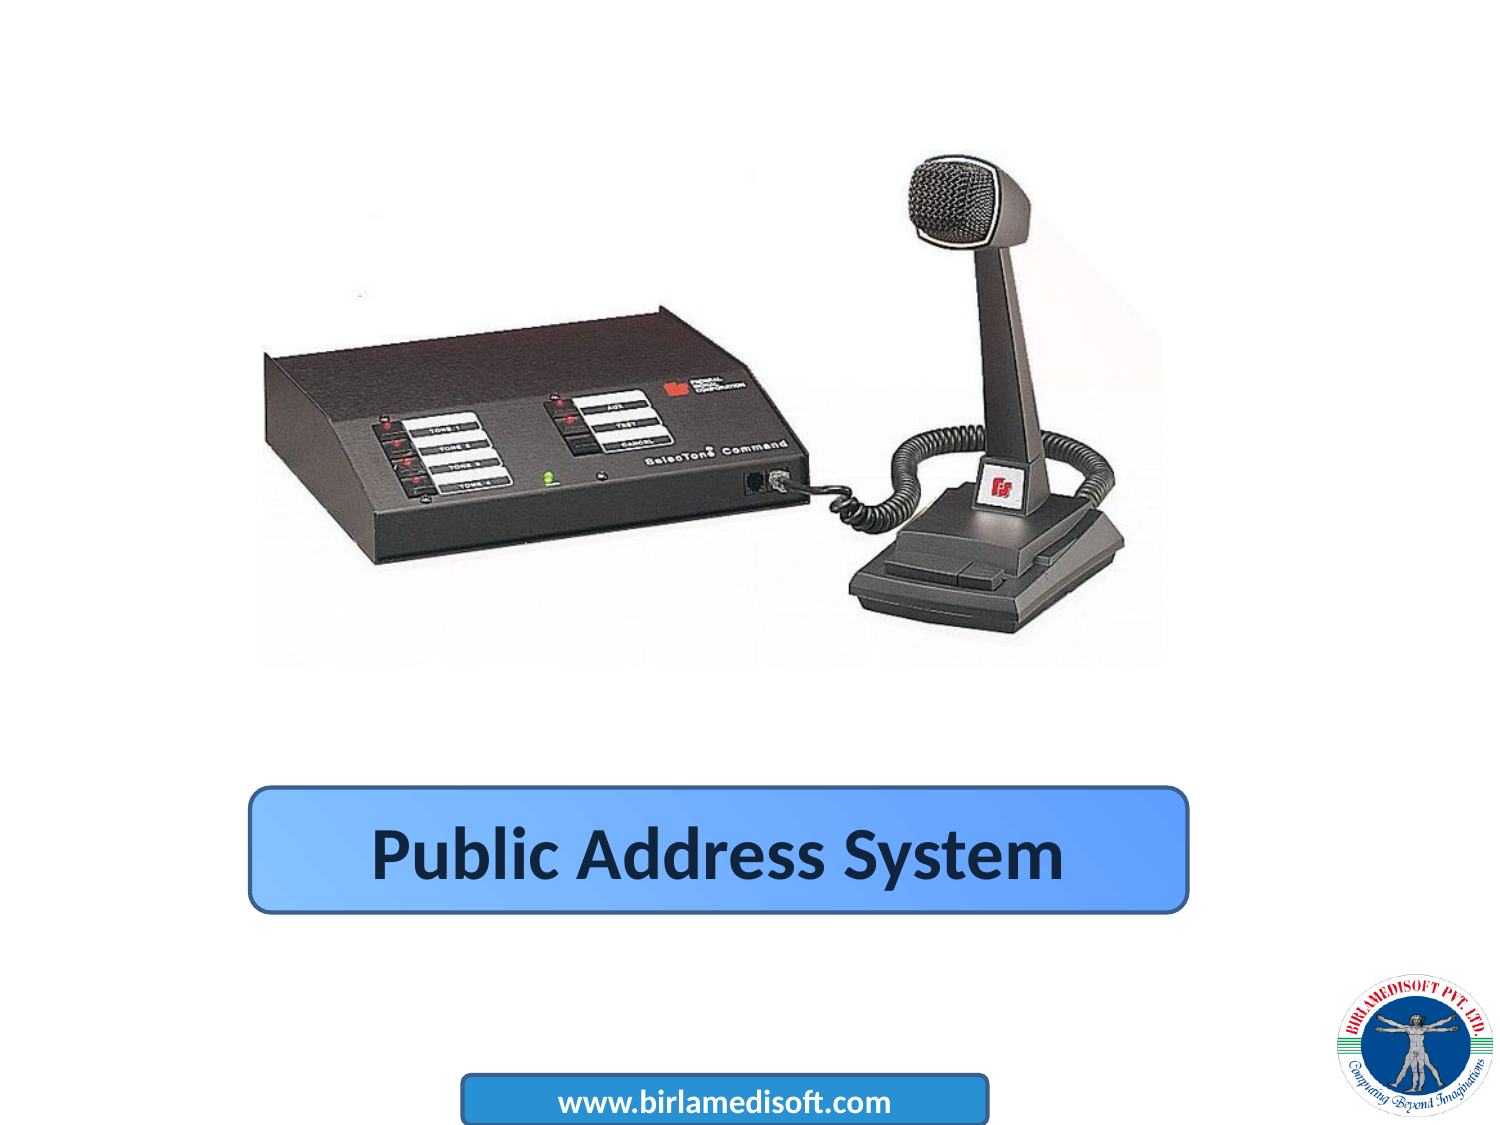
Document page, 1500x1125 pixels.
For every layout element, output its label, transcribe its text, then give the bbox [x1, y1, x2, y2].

text_box Public Address System [247, 785, 1190, 915]
picture [1337, 974, 1493, 1118]
text_box www.birlamedisoft.com [460, 1072, 990, 1125]
picture [262, 149, 1163, 677]
